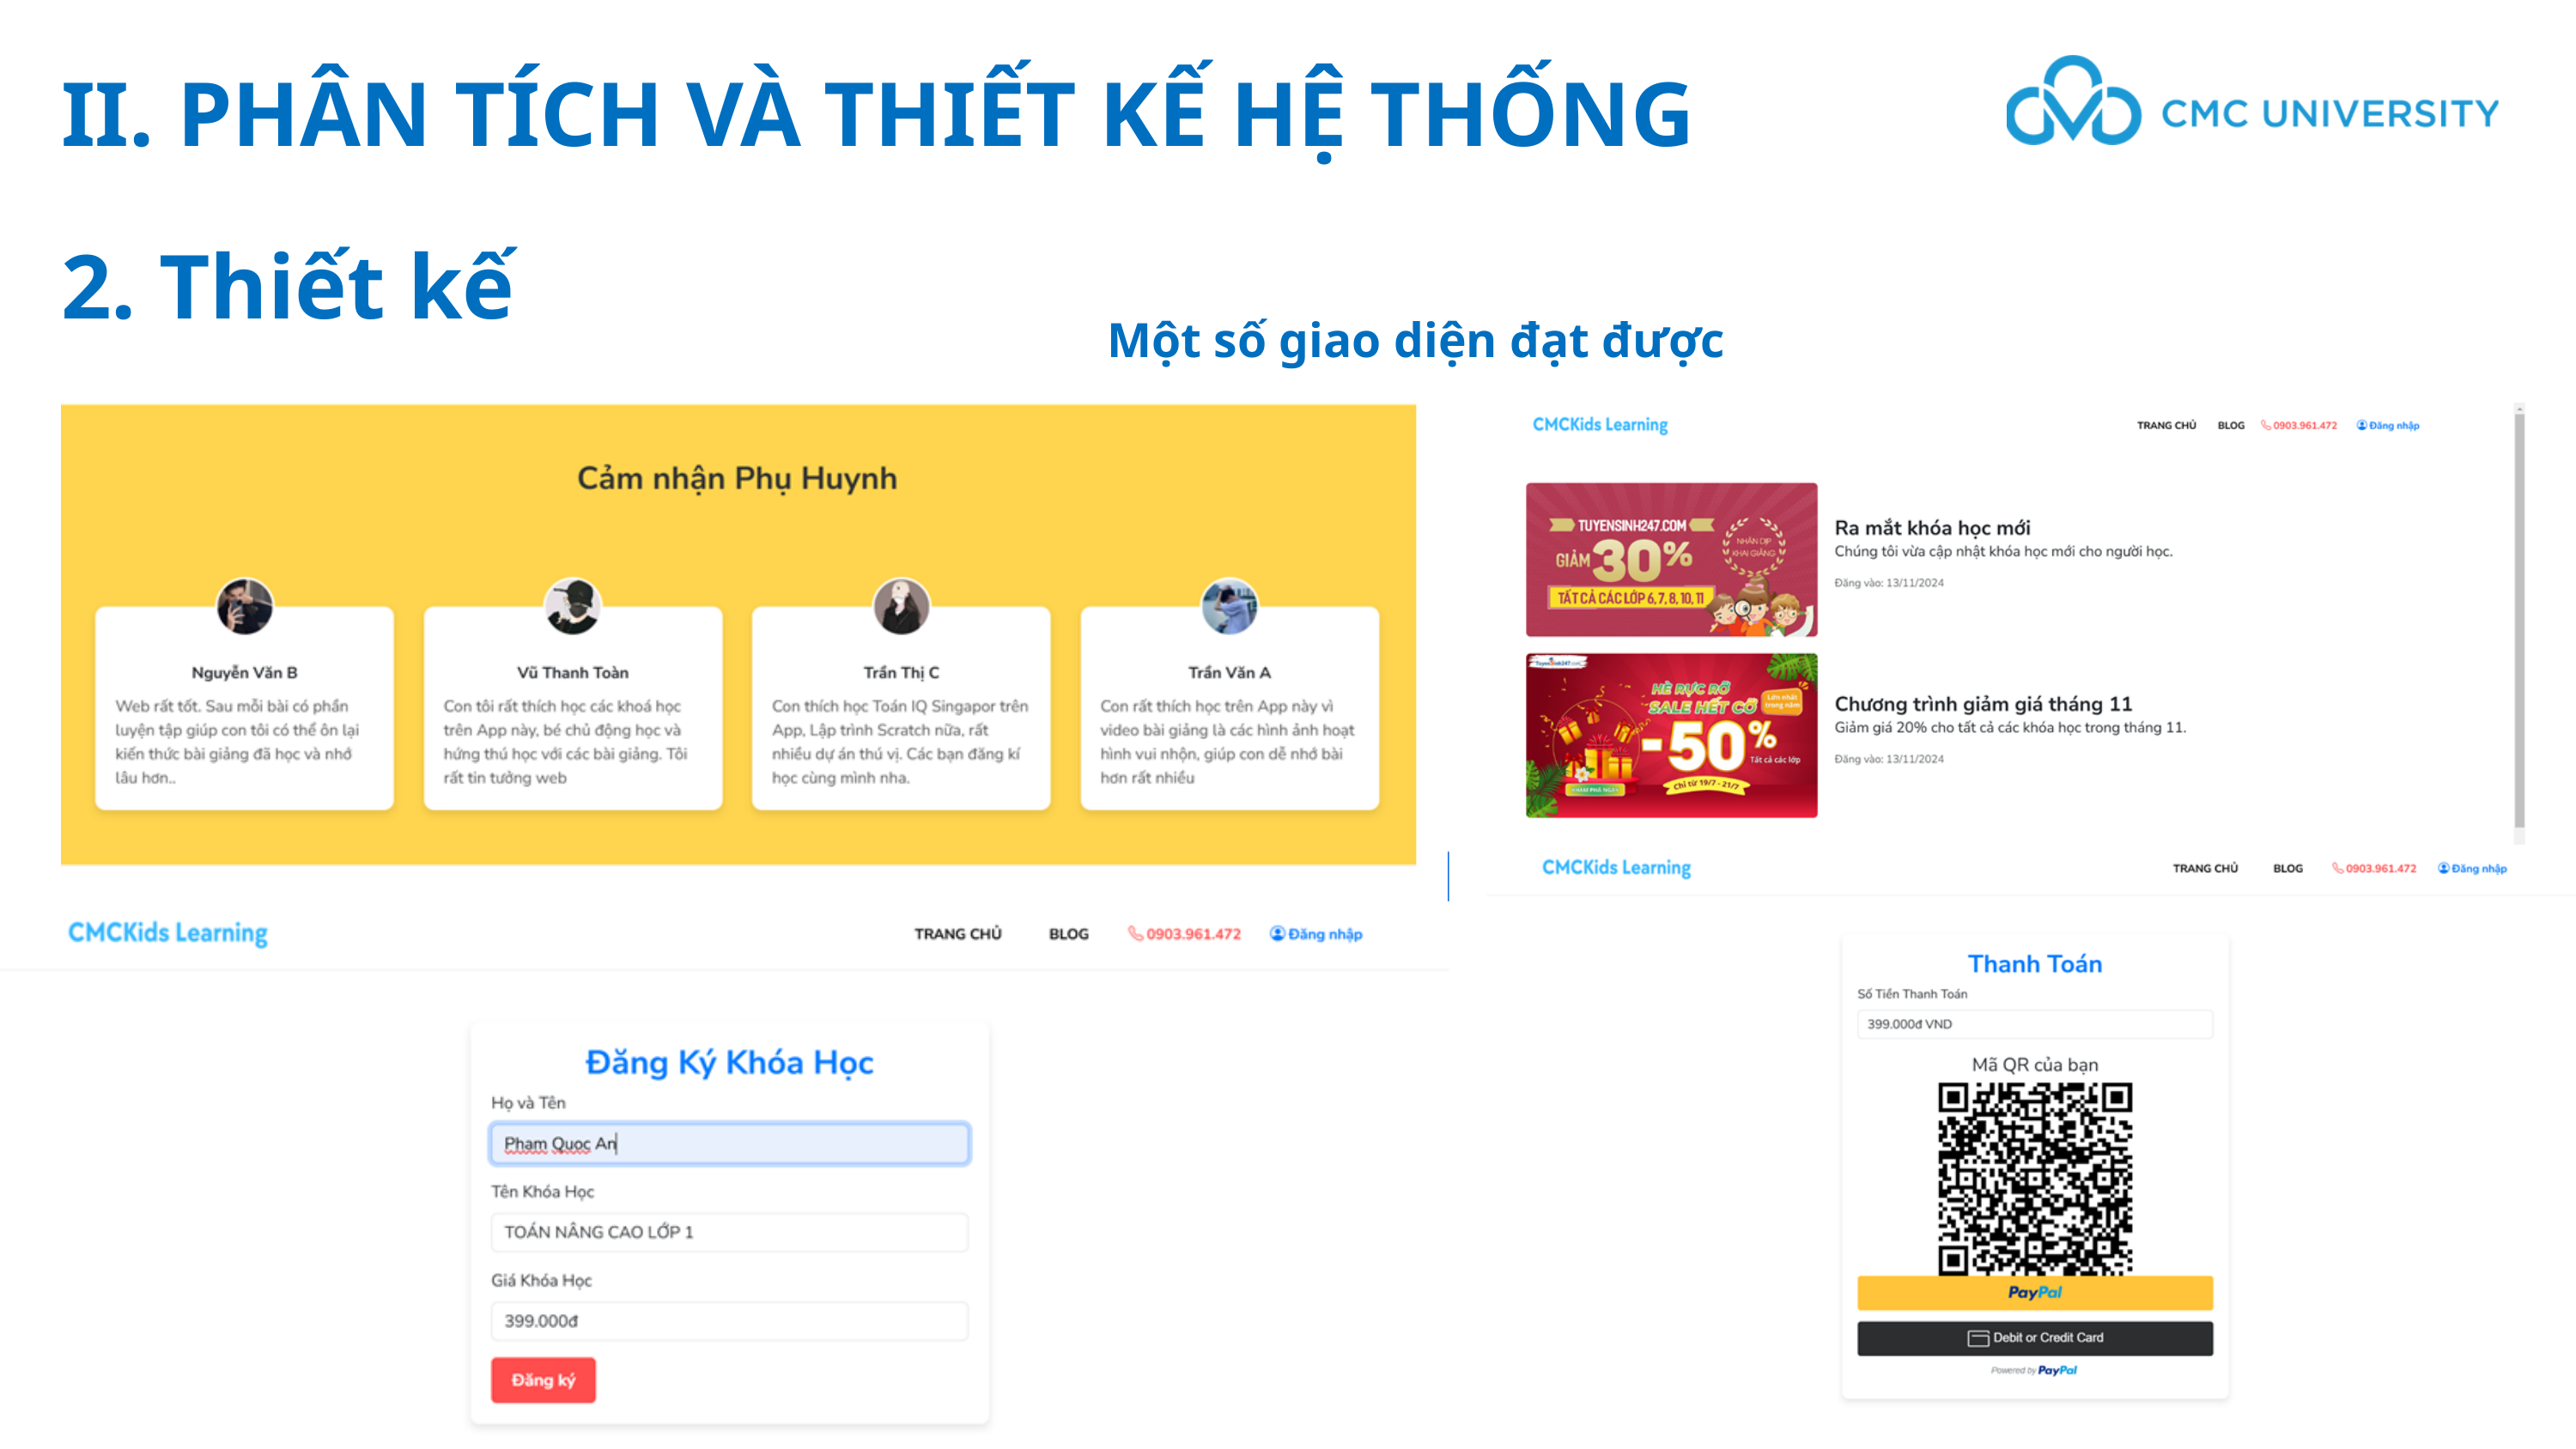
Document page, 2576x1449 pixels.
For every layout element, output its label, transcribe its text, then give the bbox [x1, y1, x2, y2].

text_box [60, 403, 1417, 866]
text_box II. PHÂN TÍCH VÀ THIẾT KẾ HỆ THỐNG [60, 58, 1947, 165]
text_box [2007, 55, 2499, 145]
text_box Một số giao diện đạt được [459, 300, 2374, 367]
text_box [1449, 845, 2576, 1435]
text_box 2. Thiết kế [60, 230, 1947, 337]
text_box [1447, 403, 2525, 901]
text_box [0, 901, 1507, 1449]
